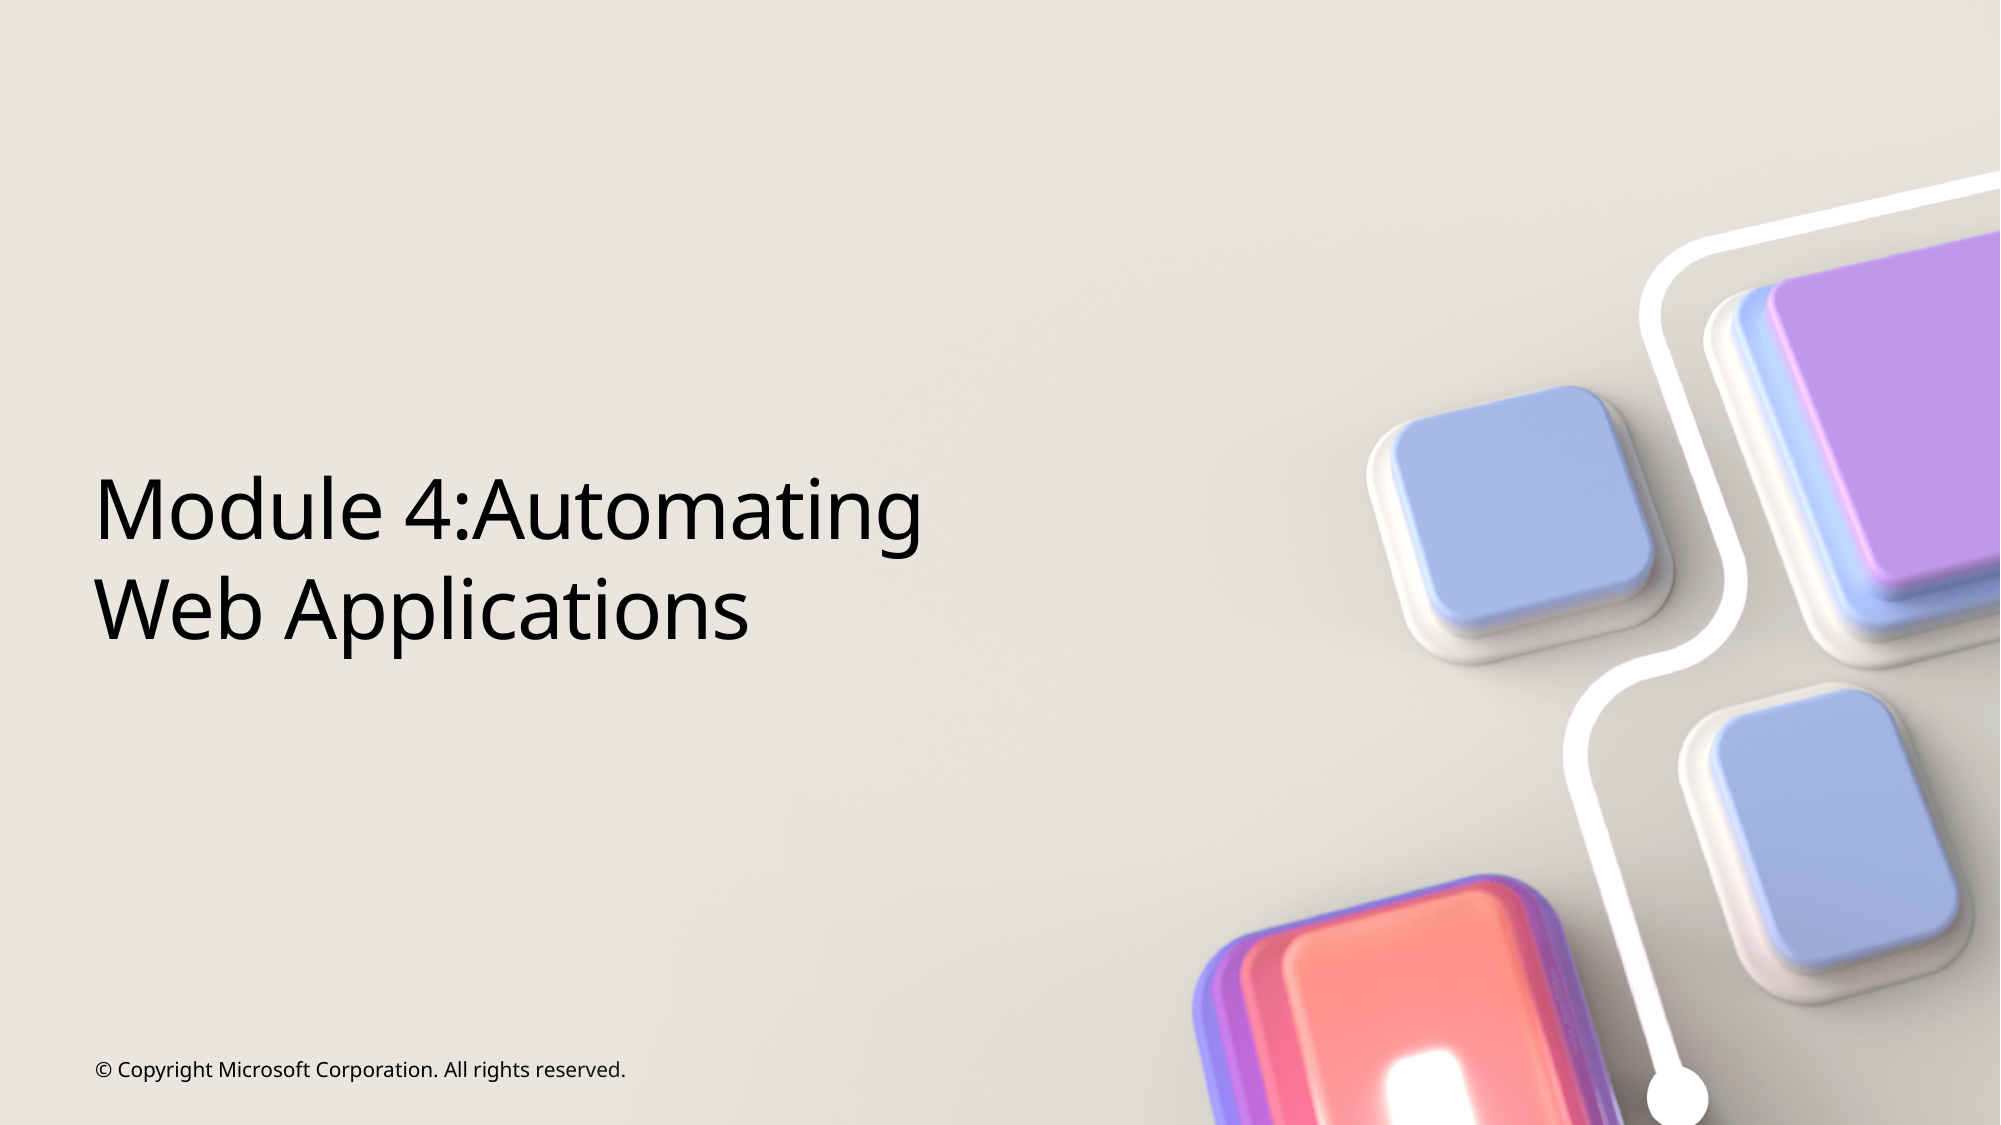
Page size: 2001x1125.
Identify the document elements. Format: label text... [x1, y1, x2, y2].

picture [396, 0, 2000, 1125]
title Module 4:Automating Web Applications [93, 454, 1000, 657]
